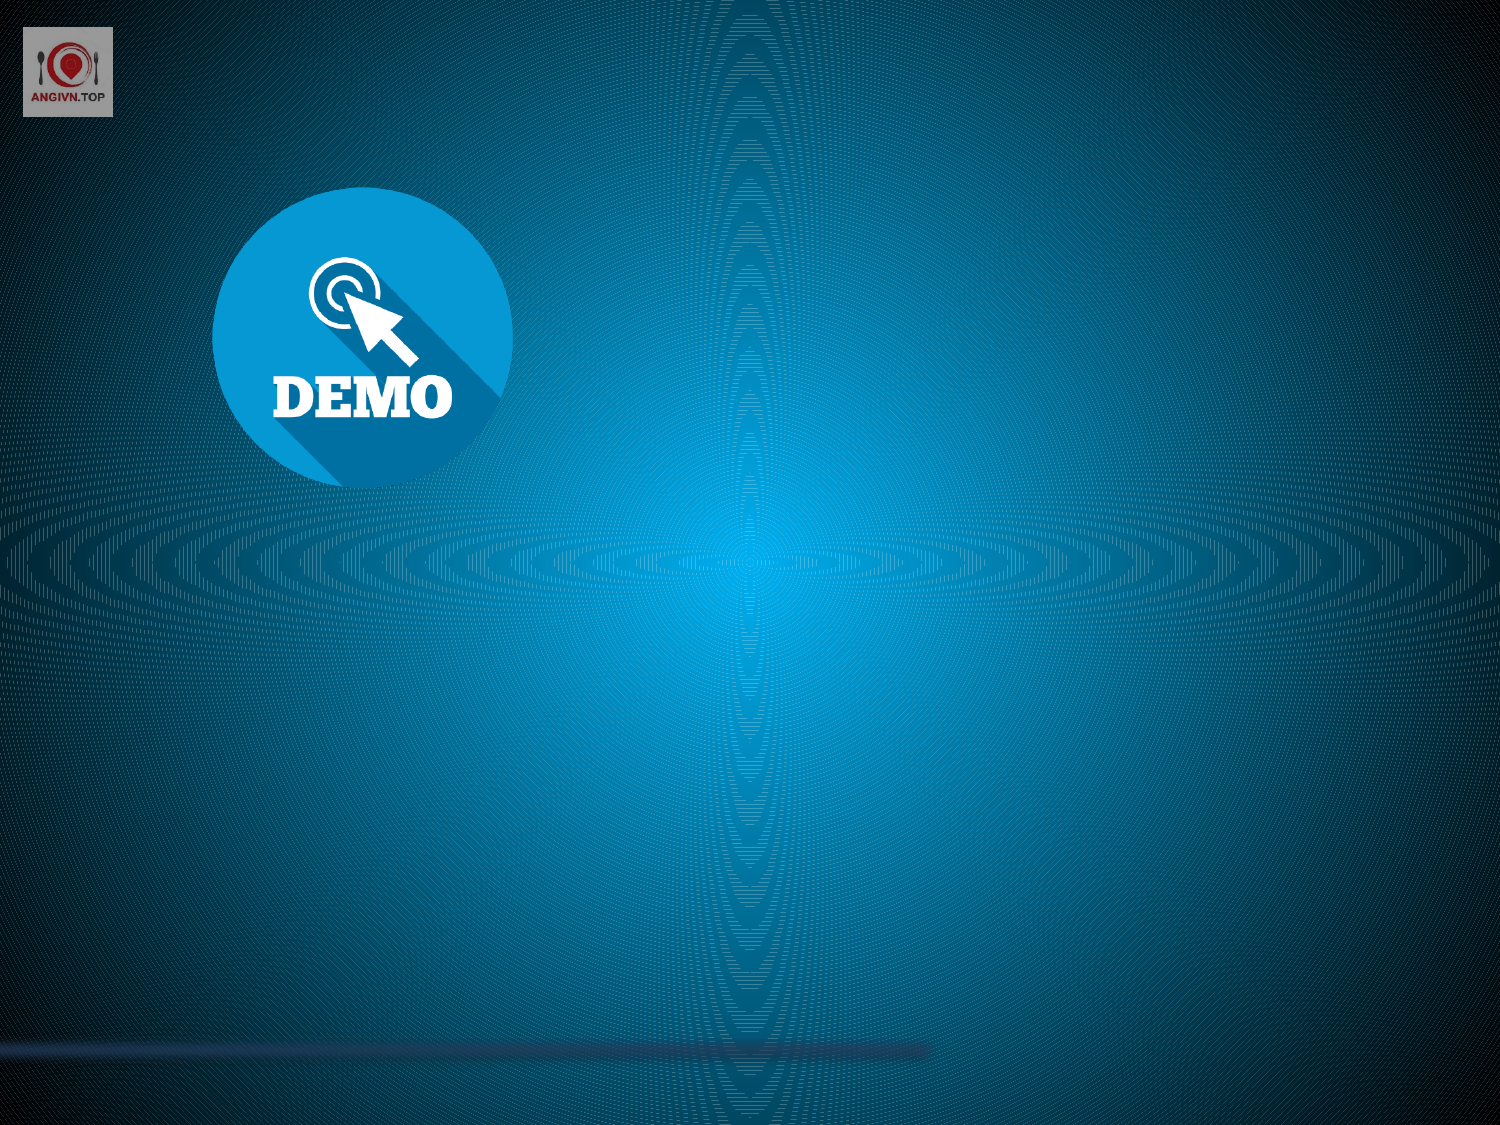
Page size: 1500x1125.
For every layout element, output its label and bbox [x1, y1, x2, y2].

picture [411, 375, 451, 418]
picture [354, 377, 409, 417]
picture [309, 258, 380, 328]
picture [346, 294, 418, 366]
picture [274, 377, 313, 417]
picture [327, 276, 362, 311]
picture [316, 377, 350, 417]
picture [23, 27, 113, 117]
